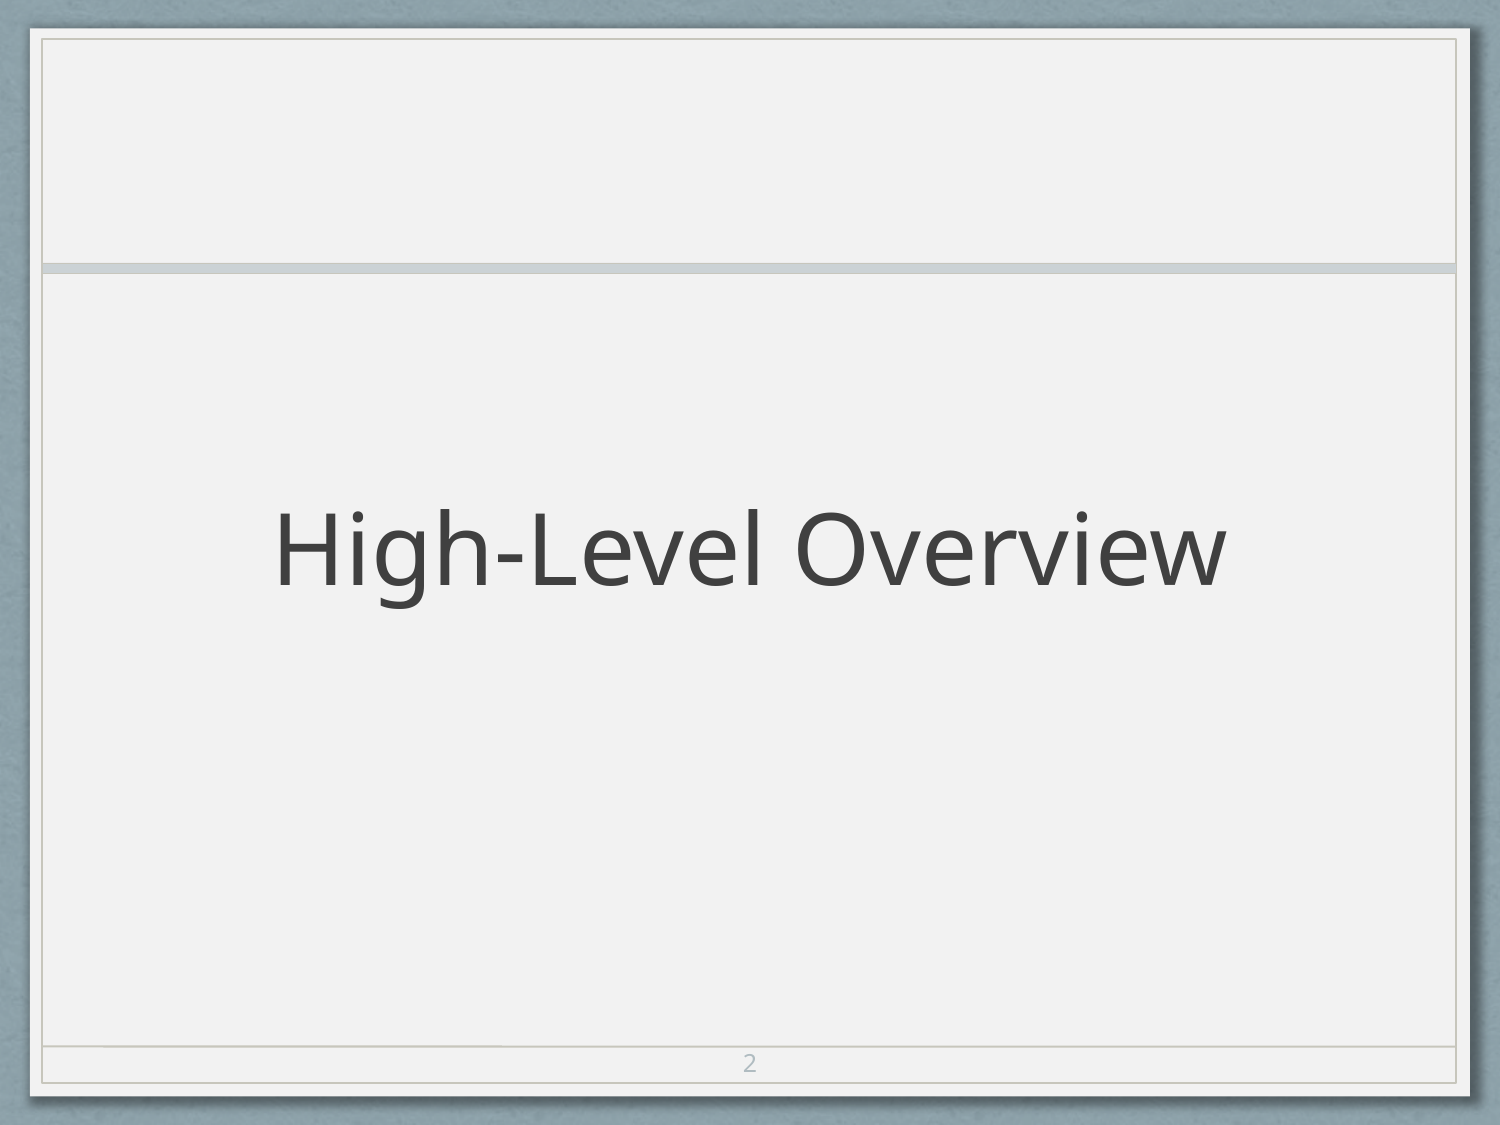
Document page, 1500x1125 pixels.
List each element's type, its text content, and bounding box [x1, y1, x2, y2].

title High-Level Overview [147, 435, 1353, 656]
slide_number 2 [687, 1042, 813, 1088]
